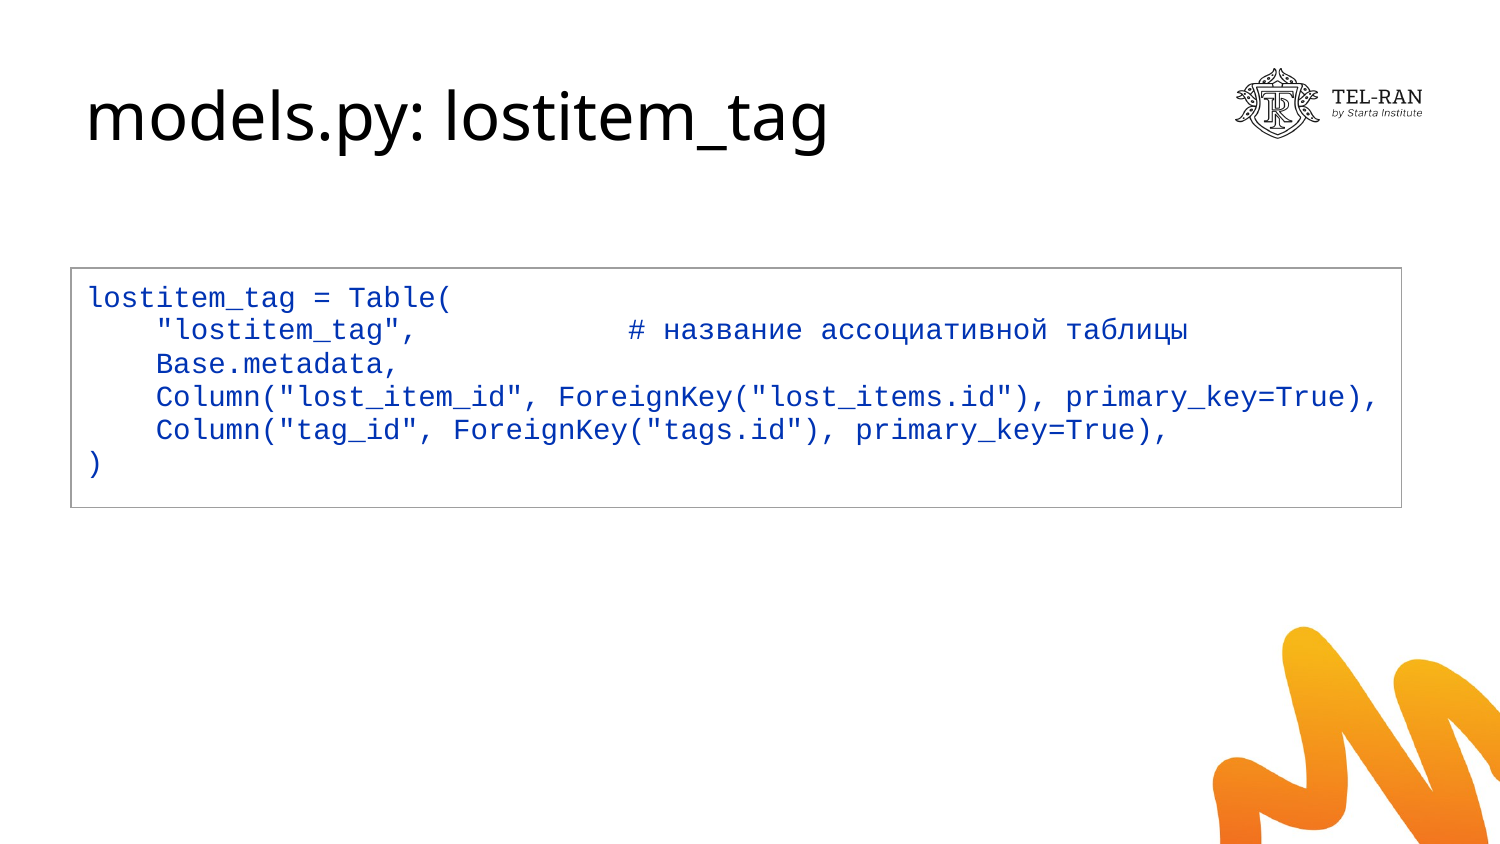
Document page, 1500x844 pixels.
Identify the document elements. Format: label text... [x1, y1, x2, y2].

picture [1211, 625, 1500, 844]
picture [1237, 68, 1422, 139]
title models.py: lostitem_tag [70, 59, 1237, 230]
table_header lostitem_tag = Table( "lostitem_tag", # название ассоциативной таблицы Base.metadata, Column("lost_item_id", ForeignKey("lost_items.id"), primary_key=True), Column("tag_id", ForeignKey("tags.id"), primary_key=True), ) [72, 269, 1401, 507]
